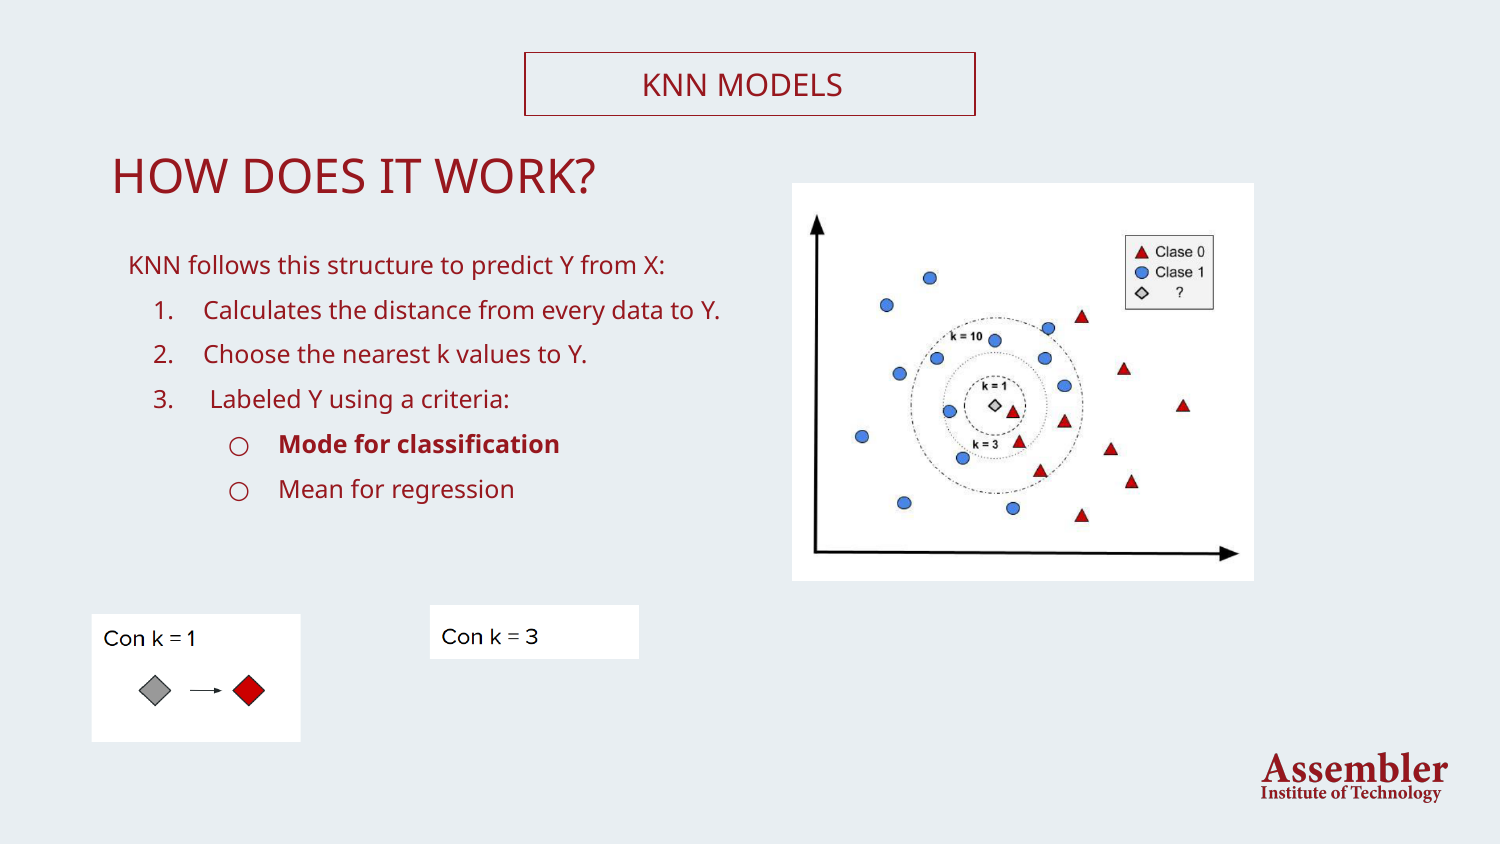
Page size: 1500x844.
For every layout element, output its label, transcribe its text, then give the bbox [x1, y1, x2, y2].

picture [1261, 752, 1448, 803]
text_box HOW DOES IT WORK? [96, 130, 872, 276]
picture [91, 614, 301, 742]
picture [792, 183, 1254, 581]
text_box KNN MODELS [469, 50, 1016, 118]
text_box KNN follows this structure to predict Y from X: Calculates the distance from every data to Y. Choose the nearest k values to Y. Labeled Y using a criteria: Mode for classification Mean for regression [113, 219, 793, 609]
picture [429, 605, 640, 659]
